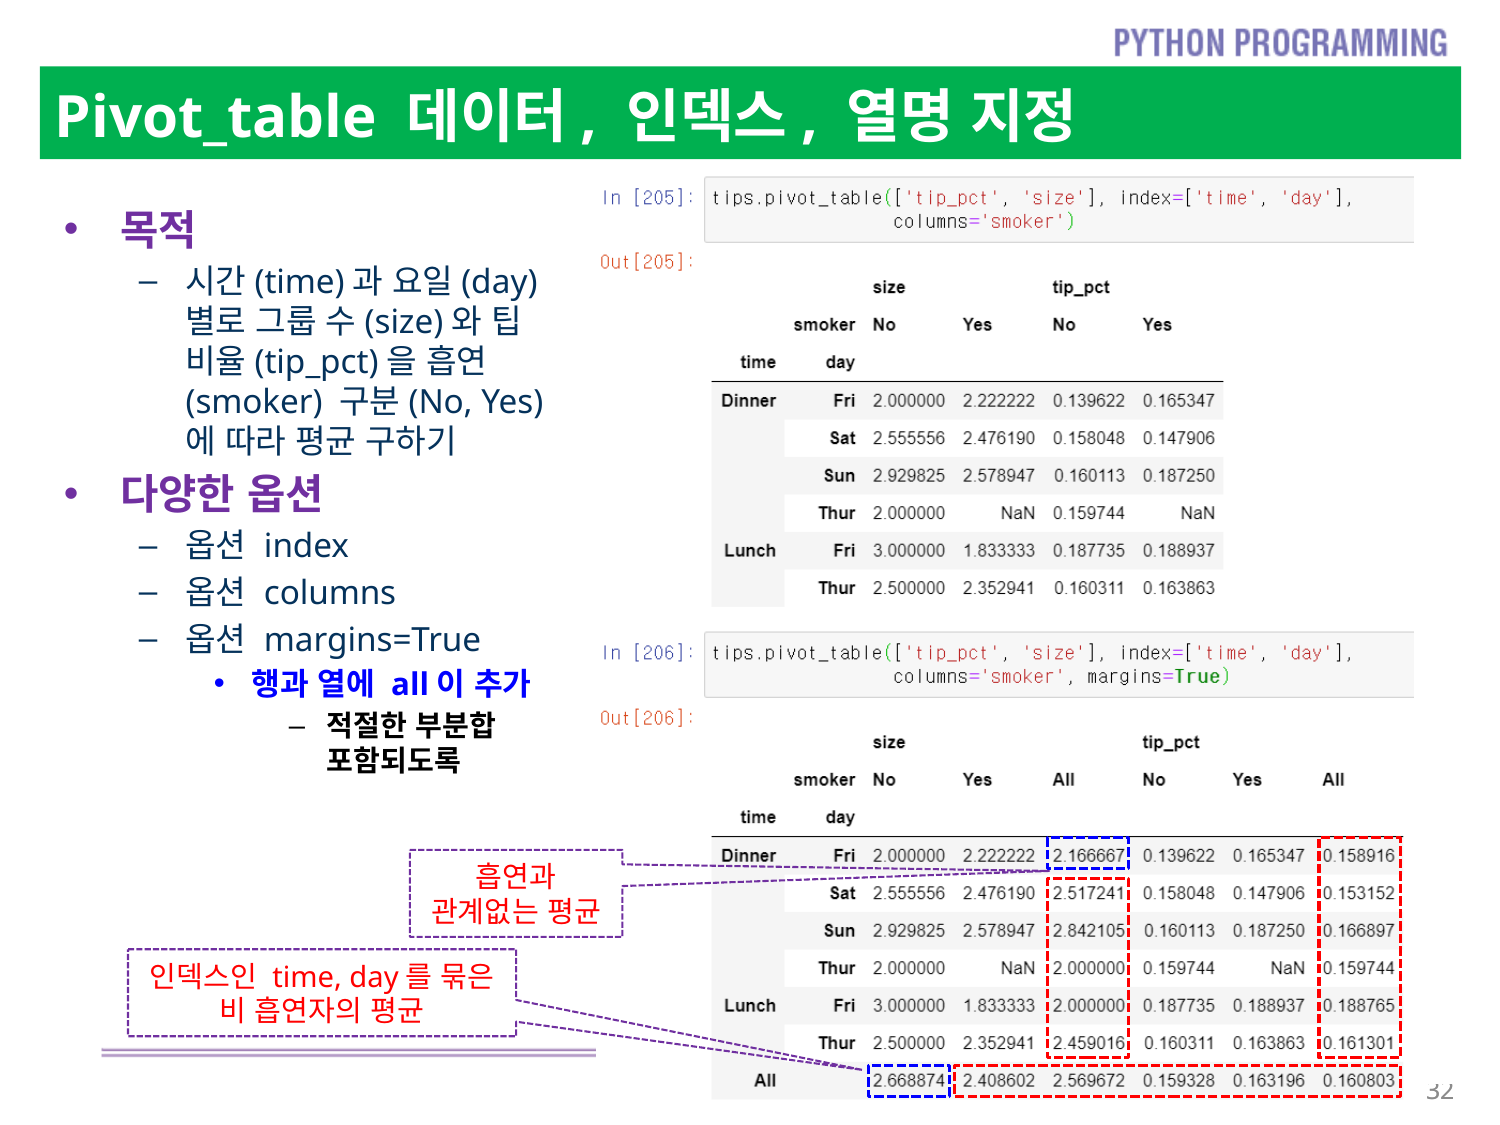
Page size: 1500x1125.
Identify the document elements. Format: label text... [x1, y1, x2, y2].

picture [18, 169, 1483, 1108]
text_box 인덱스인 time, day를 묶은 비 흡연자의 평균 [125, 947, 590, 1039]
picture [1106, 13, 1462, 66]
list 목적 시간(time)과 요일(day)별로 그룹 수(size)와 팁 비율(tip_pct)을 흡연(smoker) 구분(No, Yes)에 따라 평균 구하기 다양한 옵션 옵션 index 옵션 columns 옵션 margins=True 행과 열에 all이 추가 적절한 부분합 포함되도록 [48, 195, 584, 1041]
title Pivot_table 데이터, 인덱스, 열명 지정 [39, 76, 1444, 152]
slide_number 32 [1417, 1071, 1470, 1112]
text_box 흡연과 관계없는 평균 [407, 847, 590, 939]
